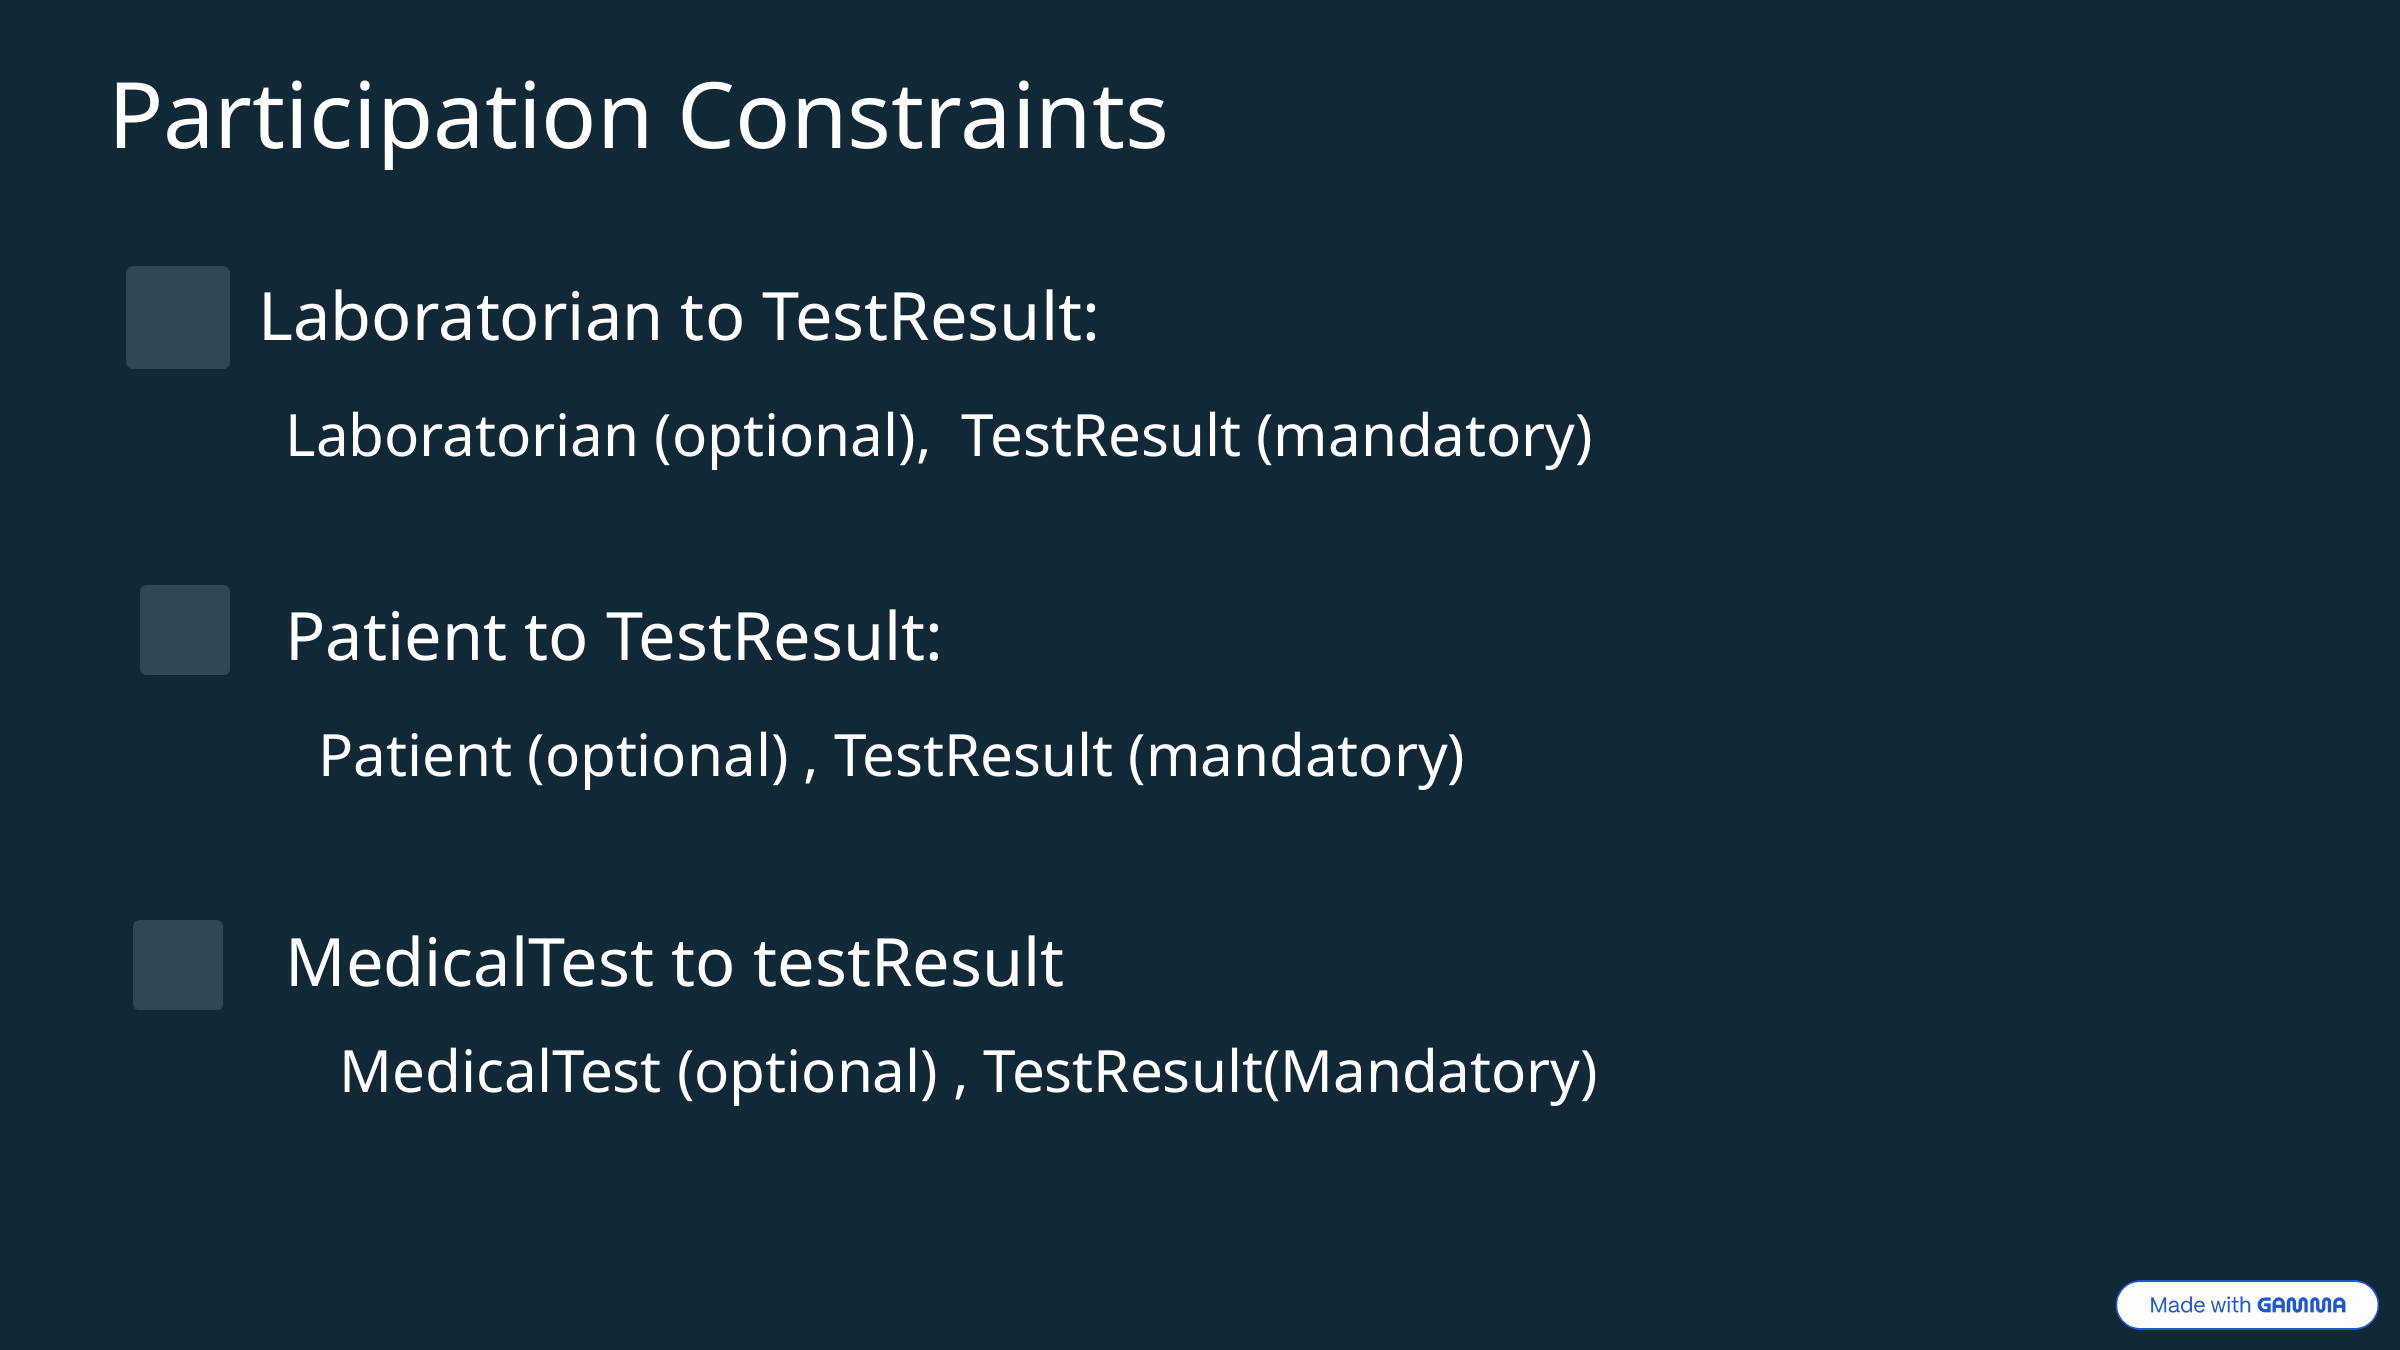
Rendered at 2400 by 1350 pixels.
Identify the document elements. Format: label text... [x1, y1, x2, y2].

text_box Laboratorian to TestResult: [243, 266, 1444, 361]
text_box Patient (optional) , TestResult (mandatory) [303, 710, 2400, 796]
picture [126, 266, 230, 370]
picture [140, 585, 230, 675]
picture [2106, 1271, 2389, 1339]
picture [133, 920, 223, 1010]
text_box Patient to TestResult: [270, 585, 1471, 681]
text_box MedicalTest (optional) , TestResult(Mandatory) [325, 1026, 2284, 1112]
text_box Participation Constraints [93, 49, 1906, 174]
text_box Laboratorian (optional), TestResult (mandatory) [270, 391, 2326, 476]
text_box MedicalTest to testResult [270, 912, 1485, 1008]
